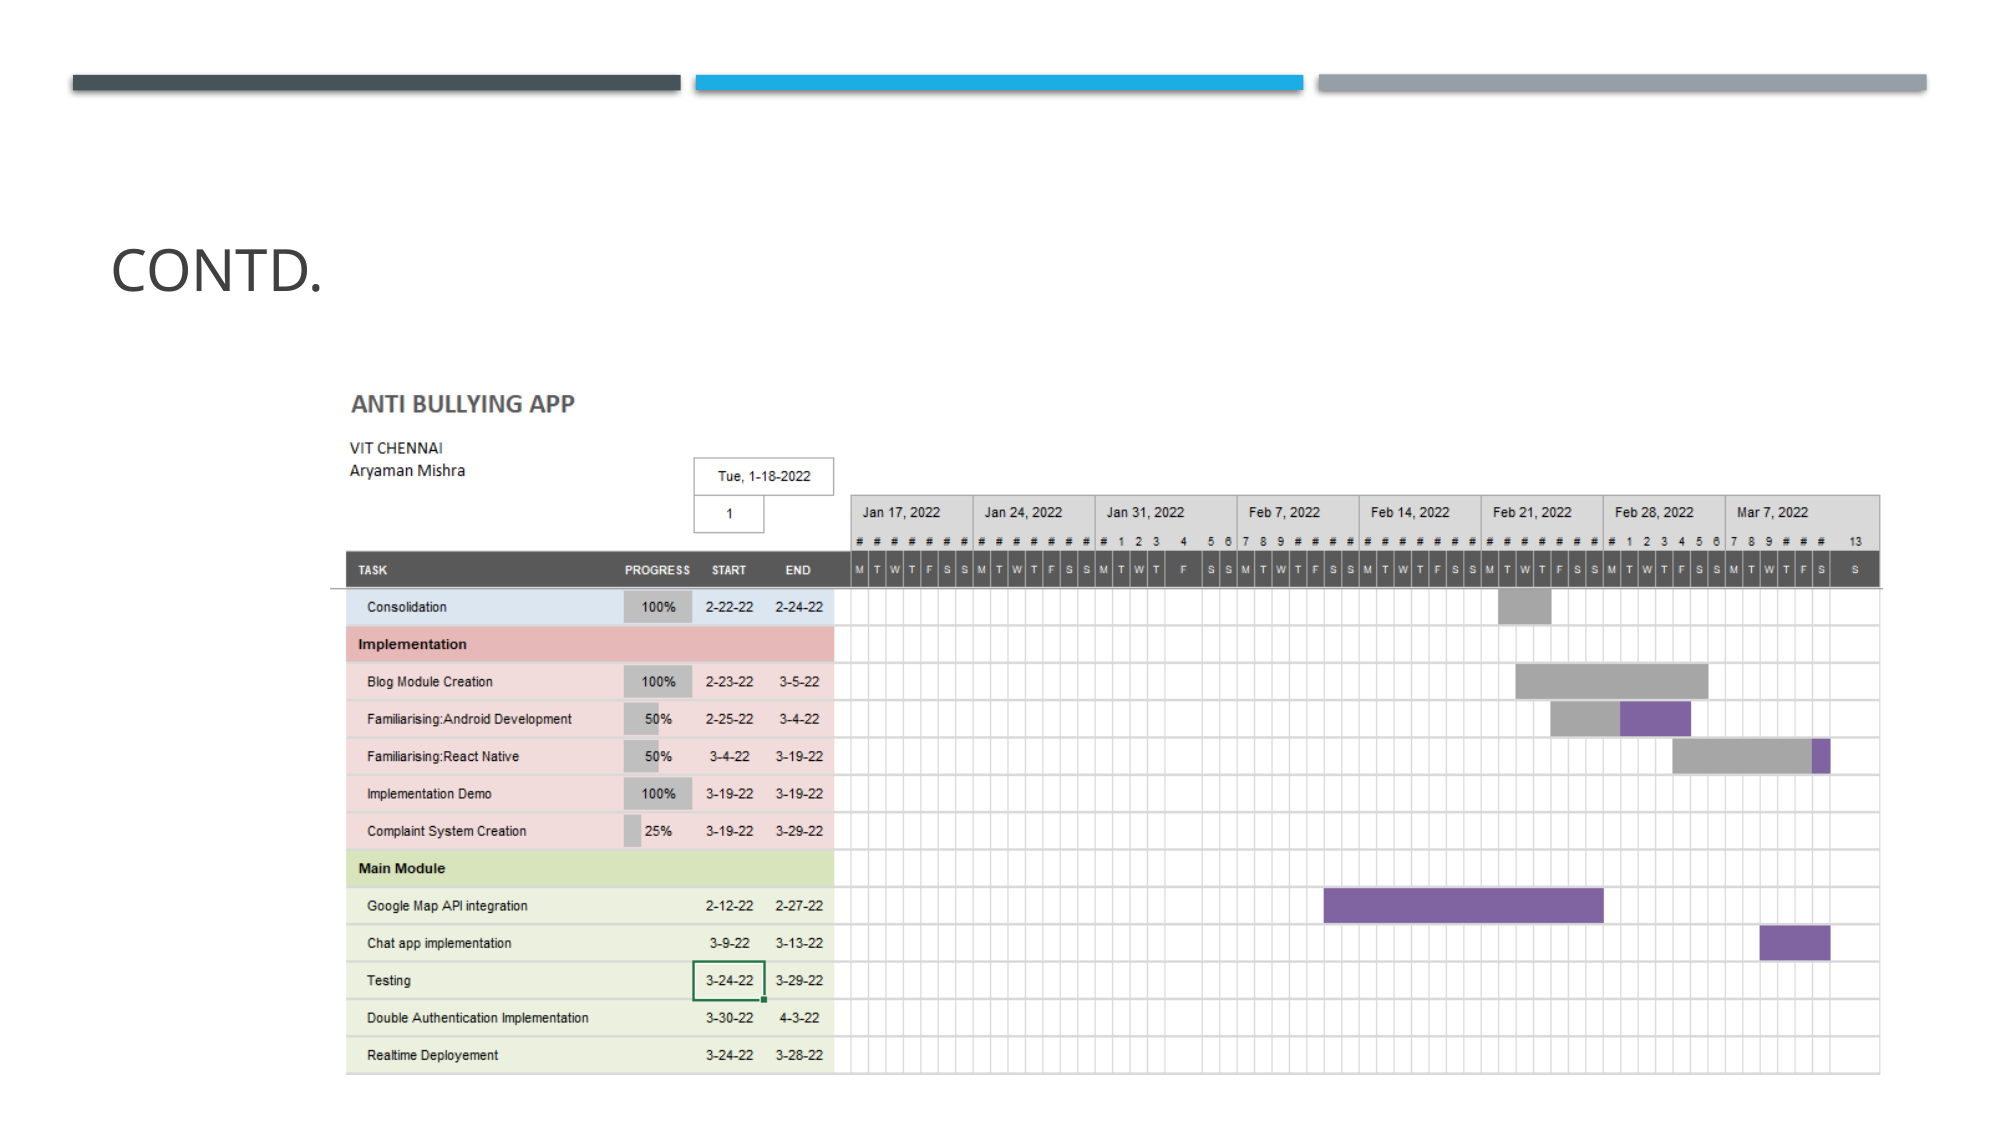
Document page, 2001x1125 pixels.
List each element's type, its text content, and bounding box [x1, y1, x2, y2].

title Contd. [95, 115, 1905, 311]
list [329, 383, 1884, 1076]
